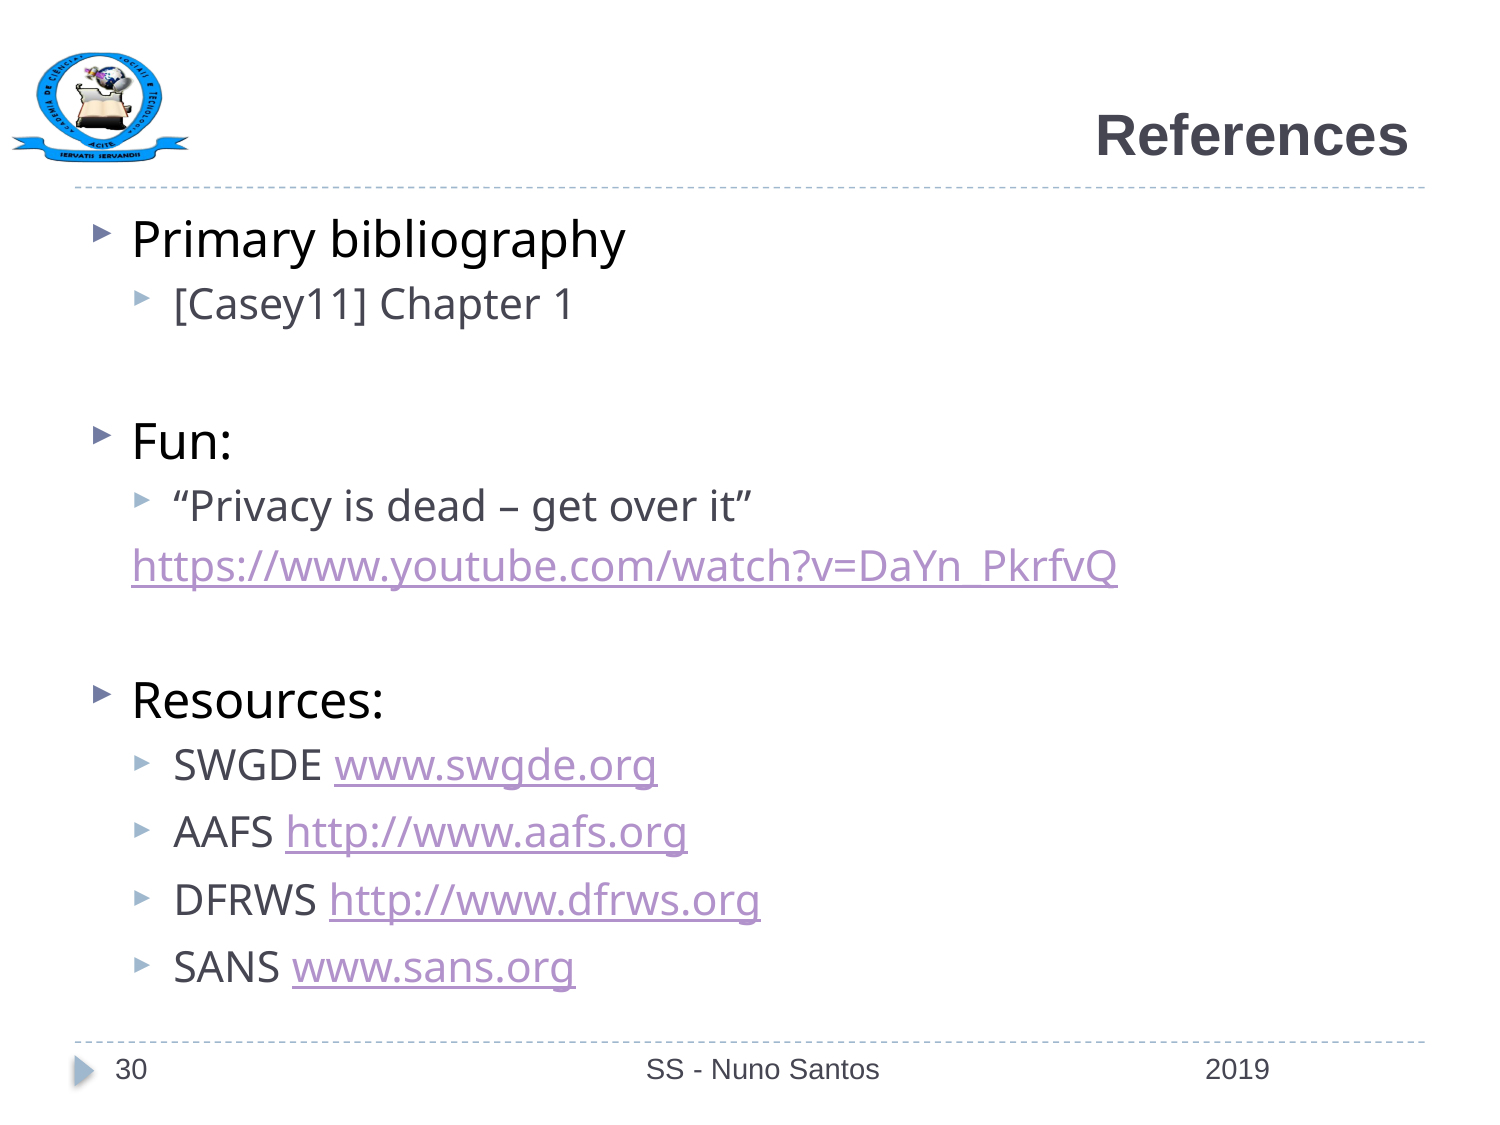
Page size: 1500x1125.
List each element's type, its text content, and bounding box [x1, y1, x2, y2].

footer SS - Nuno Santos [475, 1042, 1051, 1103]
slide_number 30 [100, 1042, 426, 1103]
title References [200, 24, 1425, 175]
list Primary bibliography [Casey11] Chapter 1 Fun: “Privacy is dead – get over it” https://www.youtube.com/watch?v=DaYn_PkrfvQ Resources: SWGDE www.swgde.org AAFS http://www.aafs.org DFRWS http://www.dfrws.org SANS www.sans.org [75, 200, 1425, 1010]
picture [9, 50, 192, 165]
slide_number 2019 [1051, 1042, 1426, 1103]
